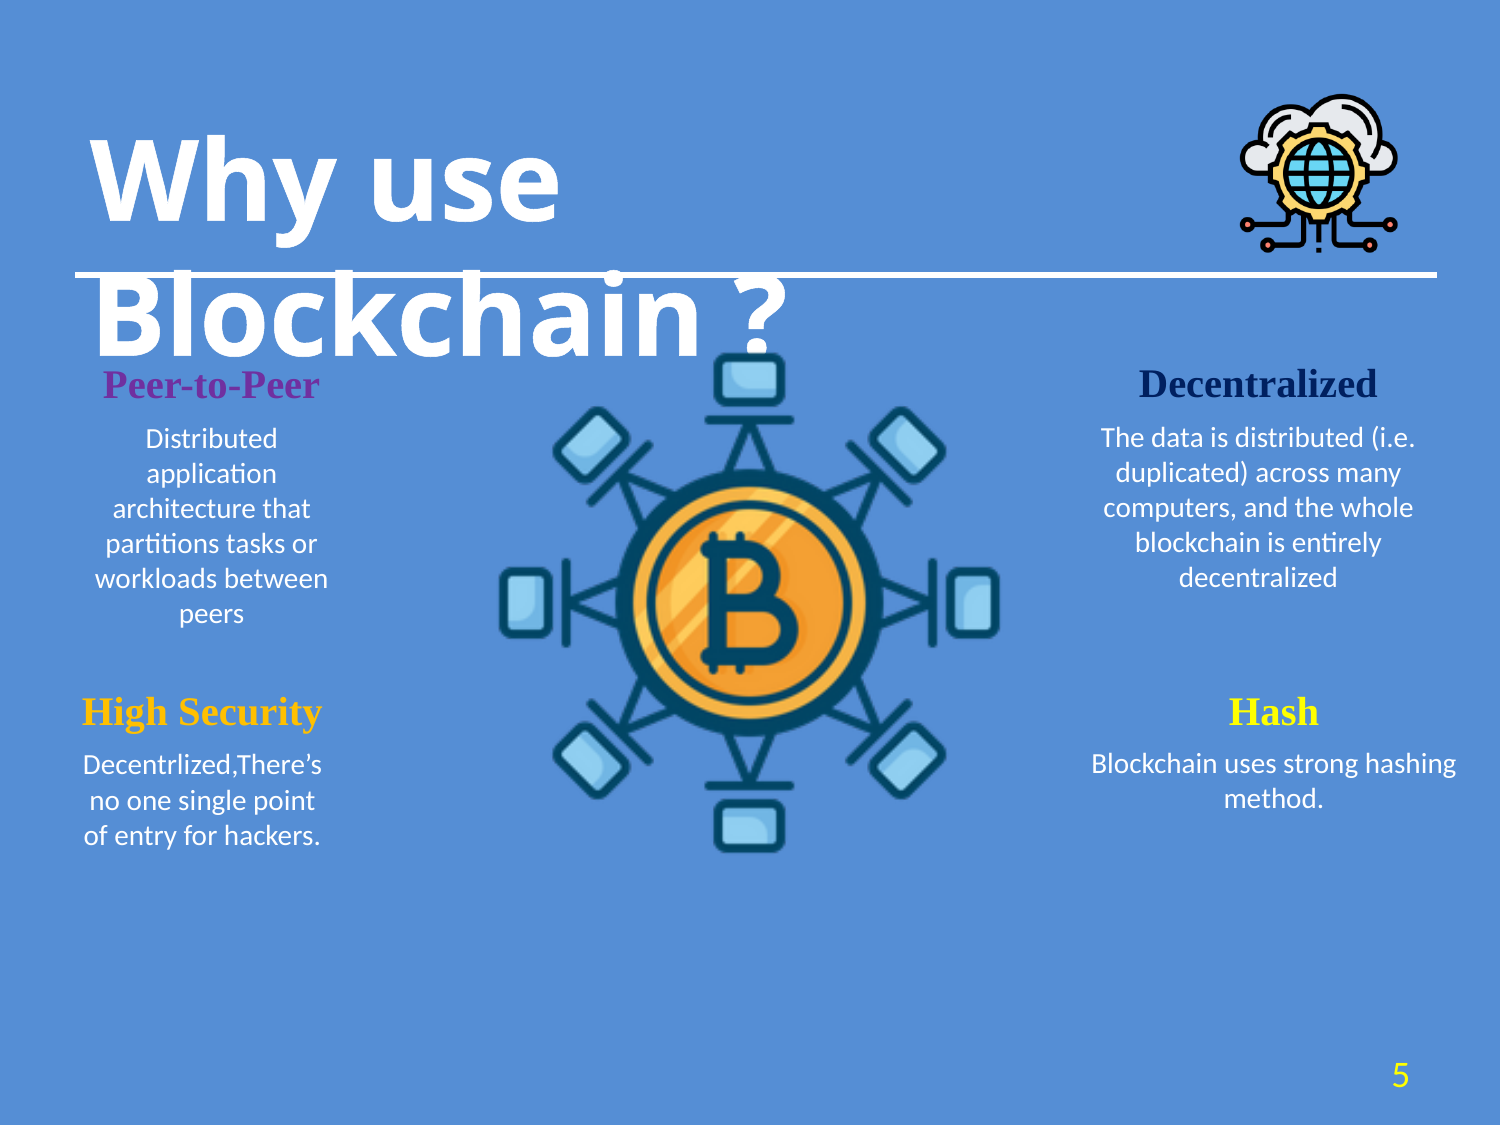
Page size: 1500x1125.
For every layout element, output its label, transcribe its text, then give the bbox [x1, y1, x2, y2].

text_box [76, 675, 344, 860]
text_box Why use Blockchain ? [75, 283, 950, 386]
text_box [77, 349, 361, 640]
picture [464, 317, 1036, 889]
text_box Why use Blockchain ? [75, 100, 950, 272]
picture [1237, 91, 1401, 255]
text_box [1074, 675, 1489, 824]
text_box 5 [1074, 1042, 1425, 1103]
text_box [1070, 348, 1462, 604]
